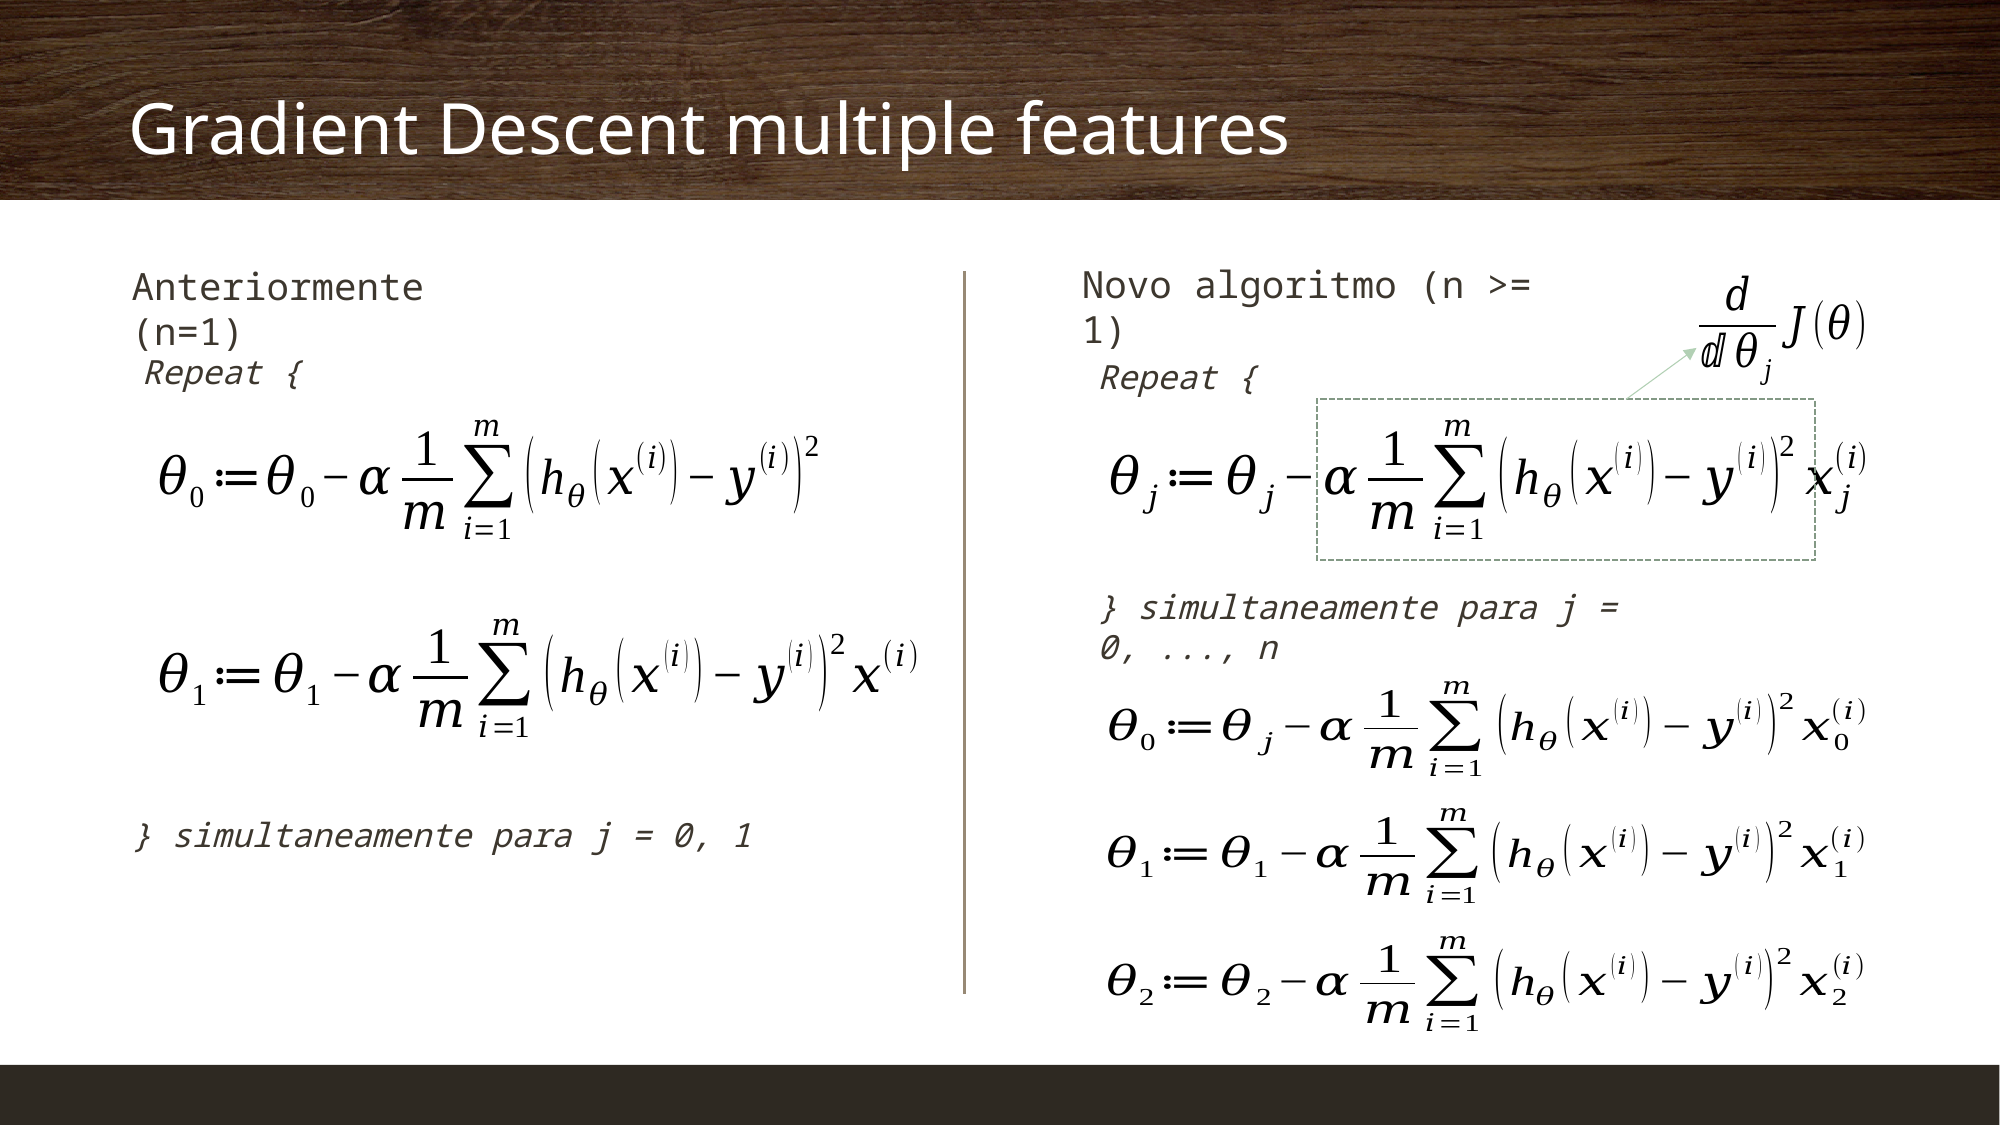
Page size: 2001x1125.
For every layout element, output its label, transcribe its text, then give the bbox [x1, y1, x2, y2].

text_box } simultaneamente para j = 0, ..., n [1082, 578, 1786, 674]
text_box Novo algoritmo (n >= 1) [1067, 253, 1603, 358]
text_box [1316, 398, 1816, 561]
picture [0, 0, 2000, 200]
text_box Repeat { [1082, 348, 1501, 404]
text_box } simultaneamente para j = 0, 1 [116, 806, 820, 862]
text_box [1626, 347, 1697, 400]
text_box Repeat { [127, 343, 546, 399]
text_box Anteriormente (n=1) [116, 255, 566, 361]
